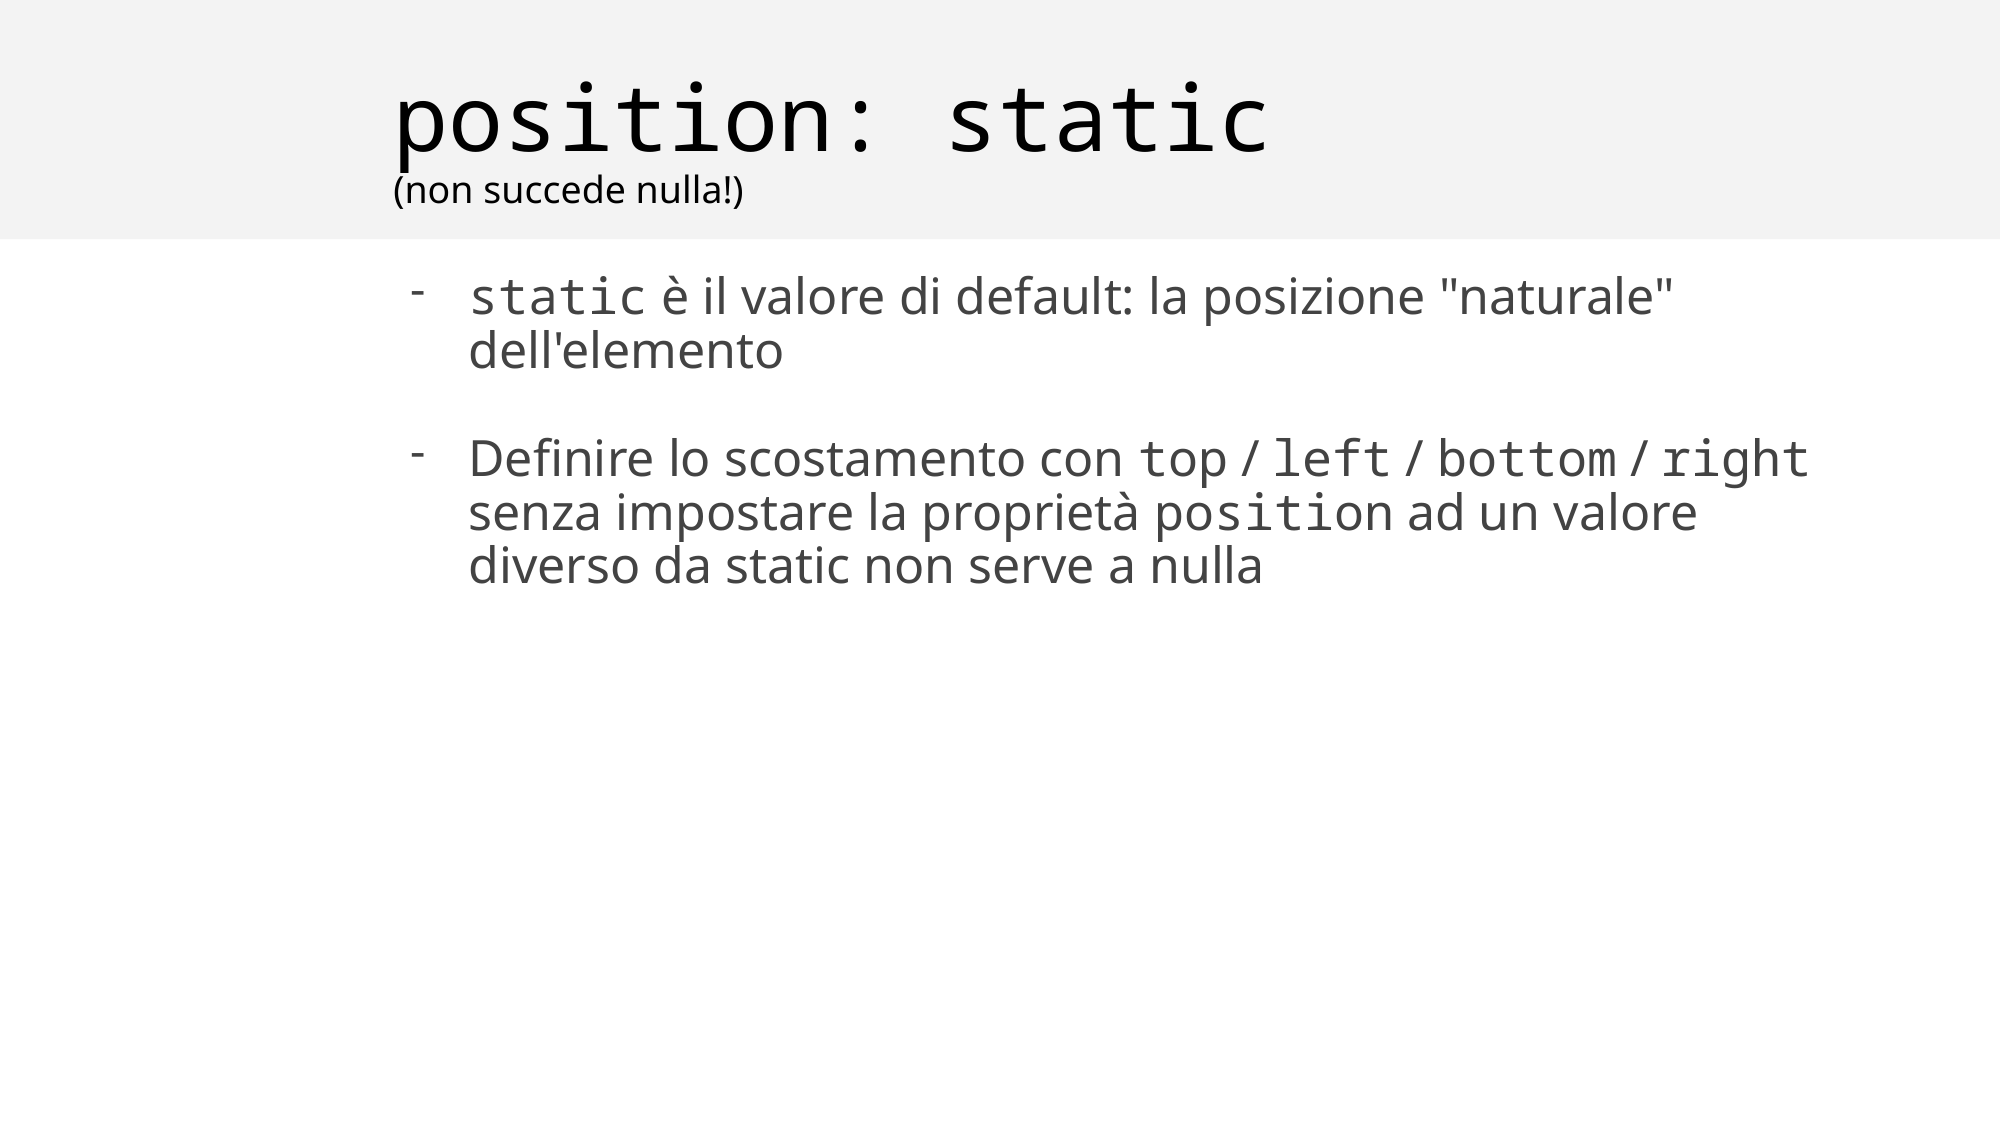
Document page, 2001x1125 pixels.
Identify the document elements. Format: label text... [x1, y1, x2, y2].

list static è il valore di default: la posizione "naturale" dell'elemento Definire lo scostamento con top / left / bottom / right senza impostare la proprietà position ad un valore diverso da static non serve a nulla [378, 255, 1884, 488]
title position: static (non succede nulla!) [378, 56, 1622, 183]
